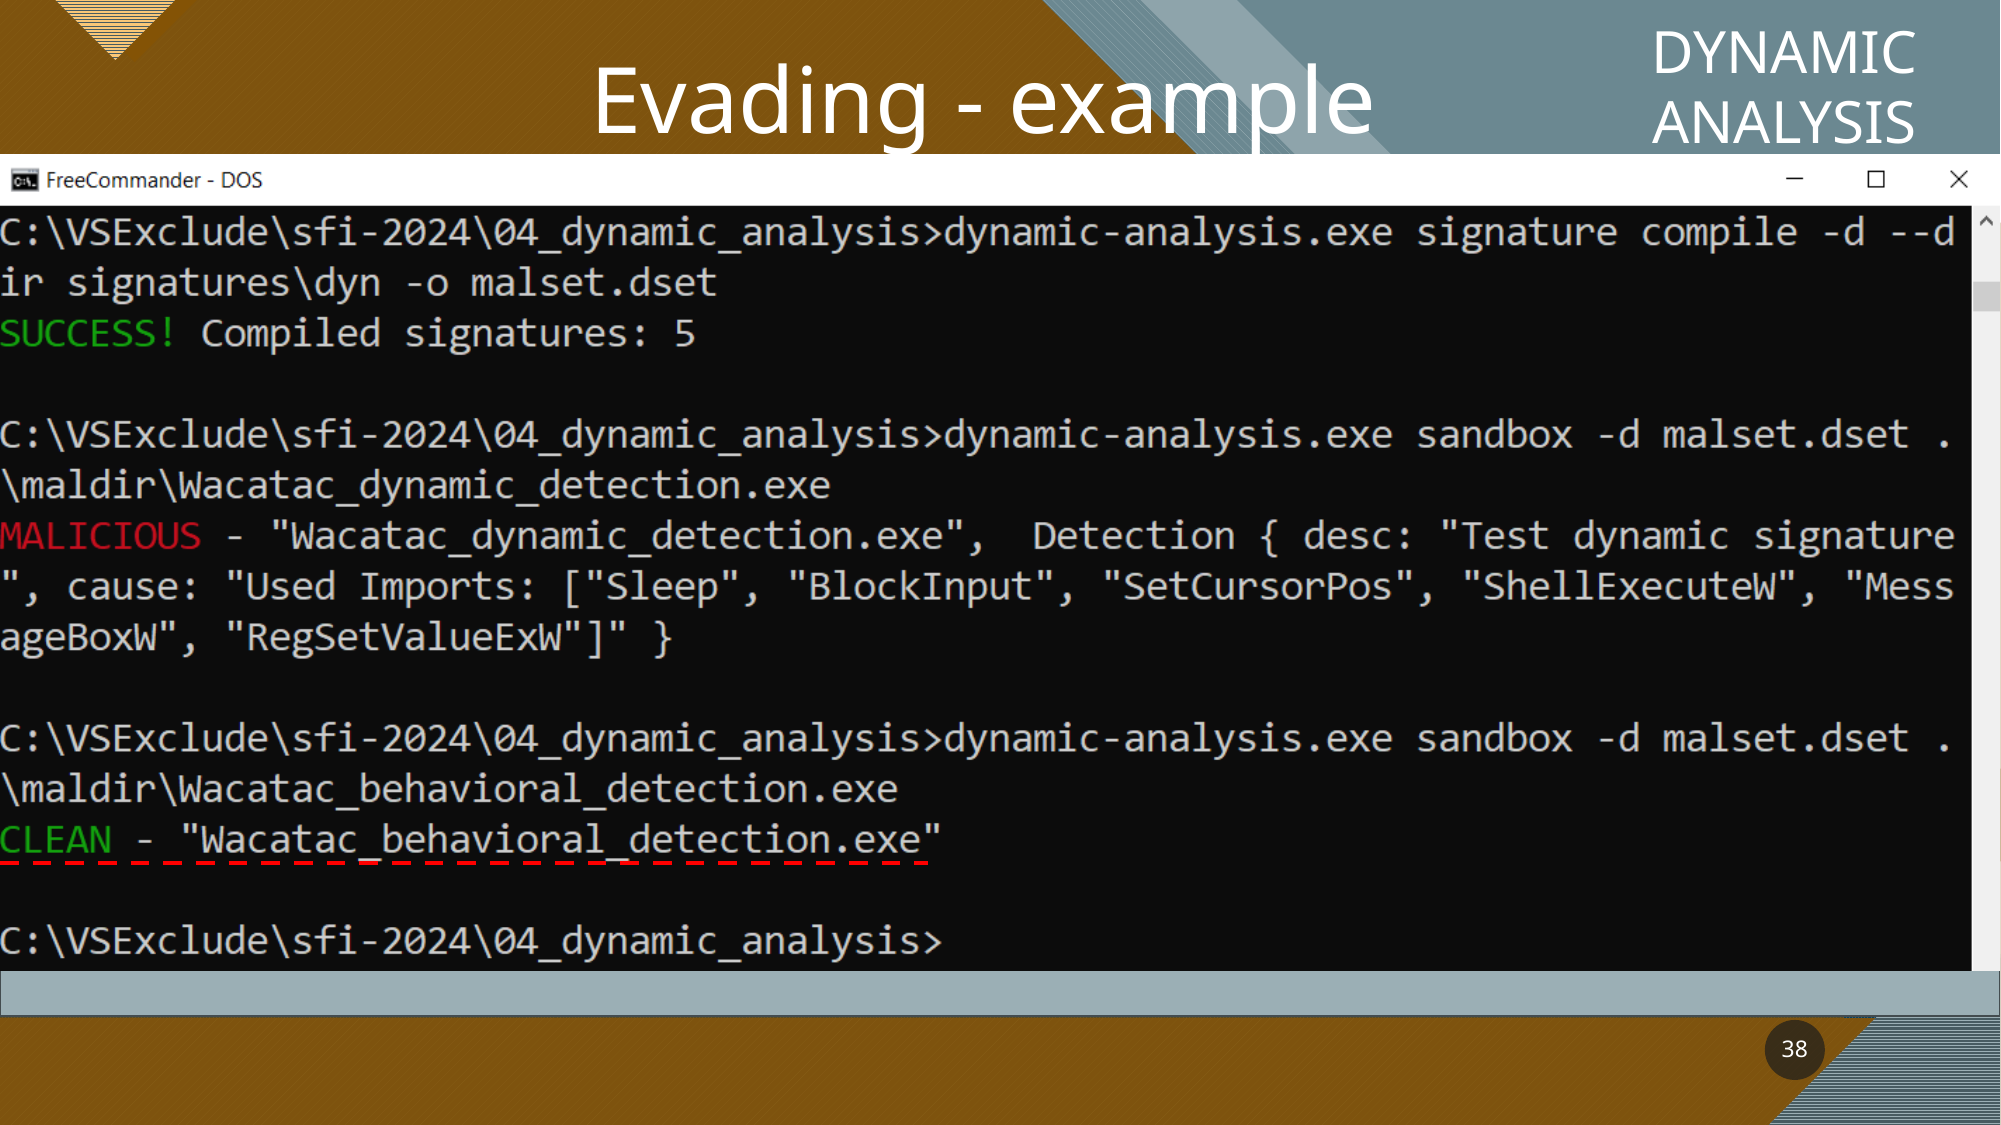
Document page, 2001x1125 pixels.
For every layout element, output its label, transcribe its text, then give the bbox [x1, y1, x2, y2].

text_box Evading - example [327, 34, 1640, 154]
picture [0, 154, 2000, 971]
text_box [0, 971, 2000, 1017]
text_box DYNAMIC ANALYSIS [1569, 7, 2000, 154]
slide_number 38 [1764, 1019, 1825, 1080]
